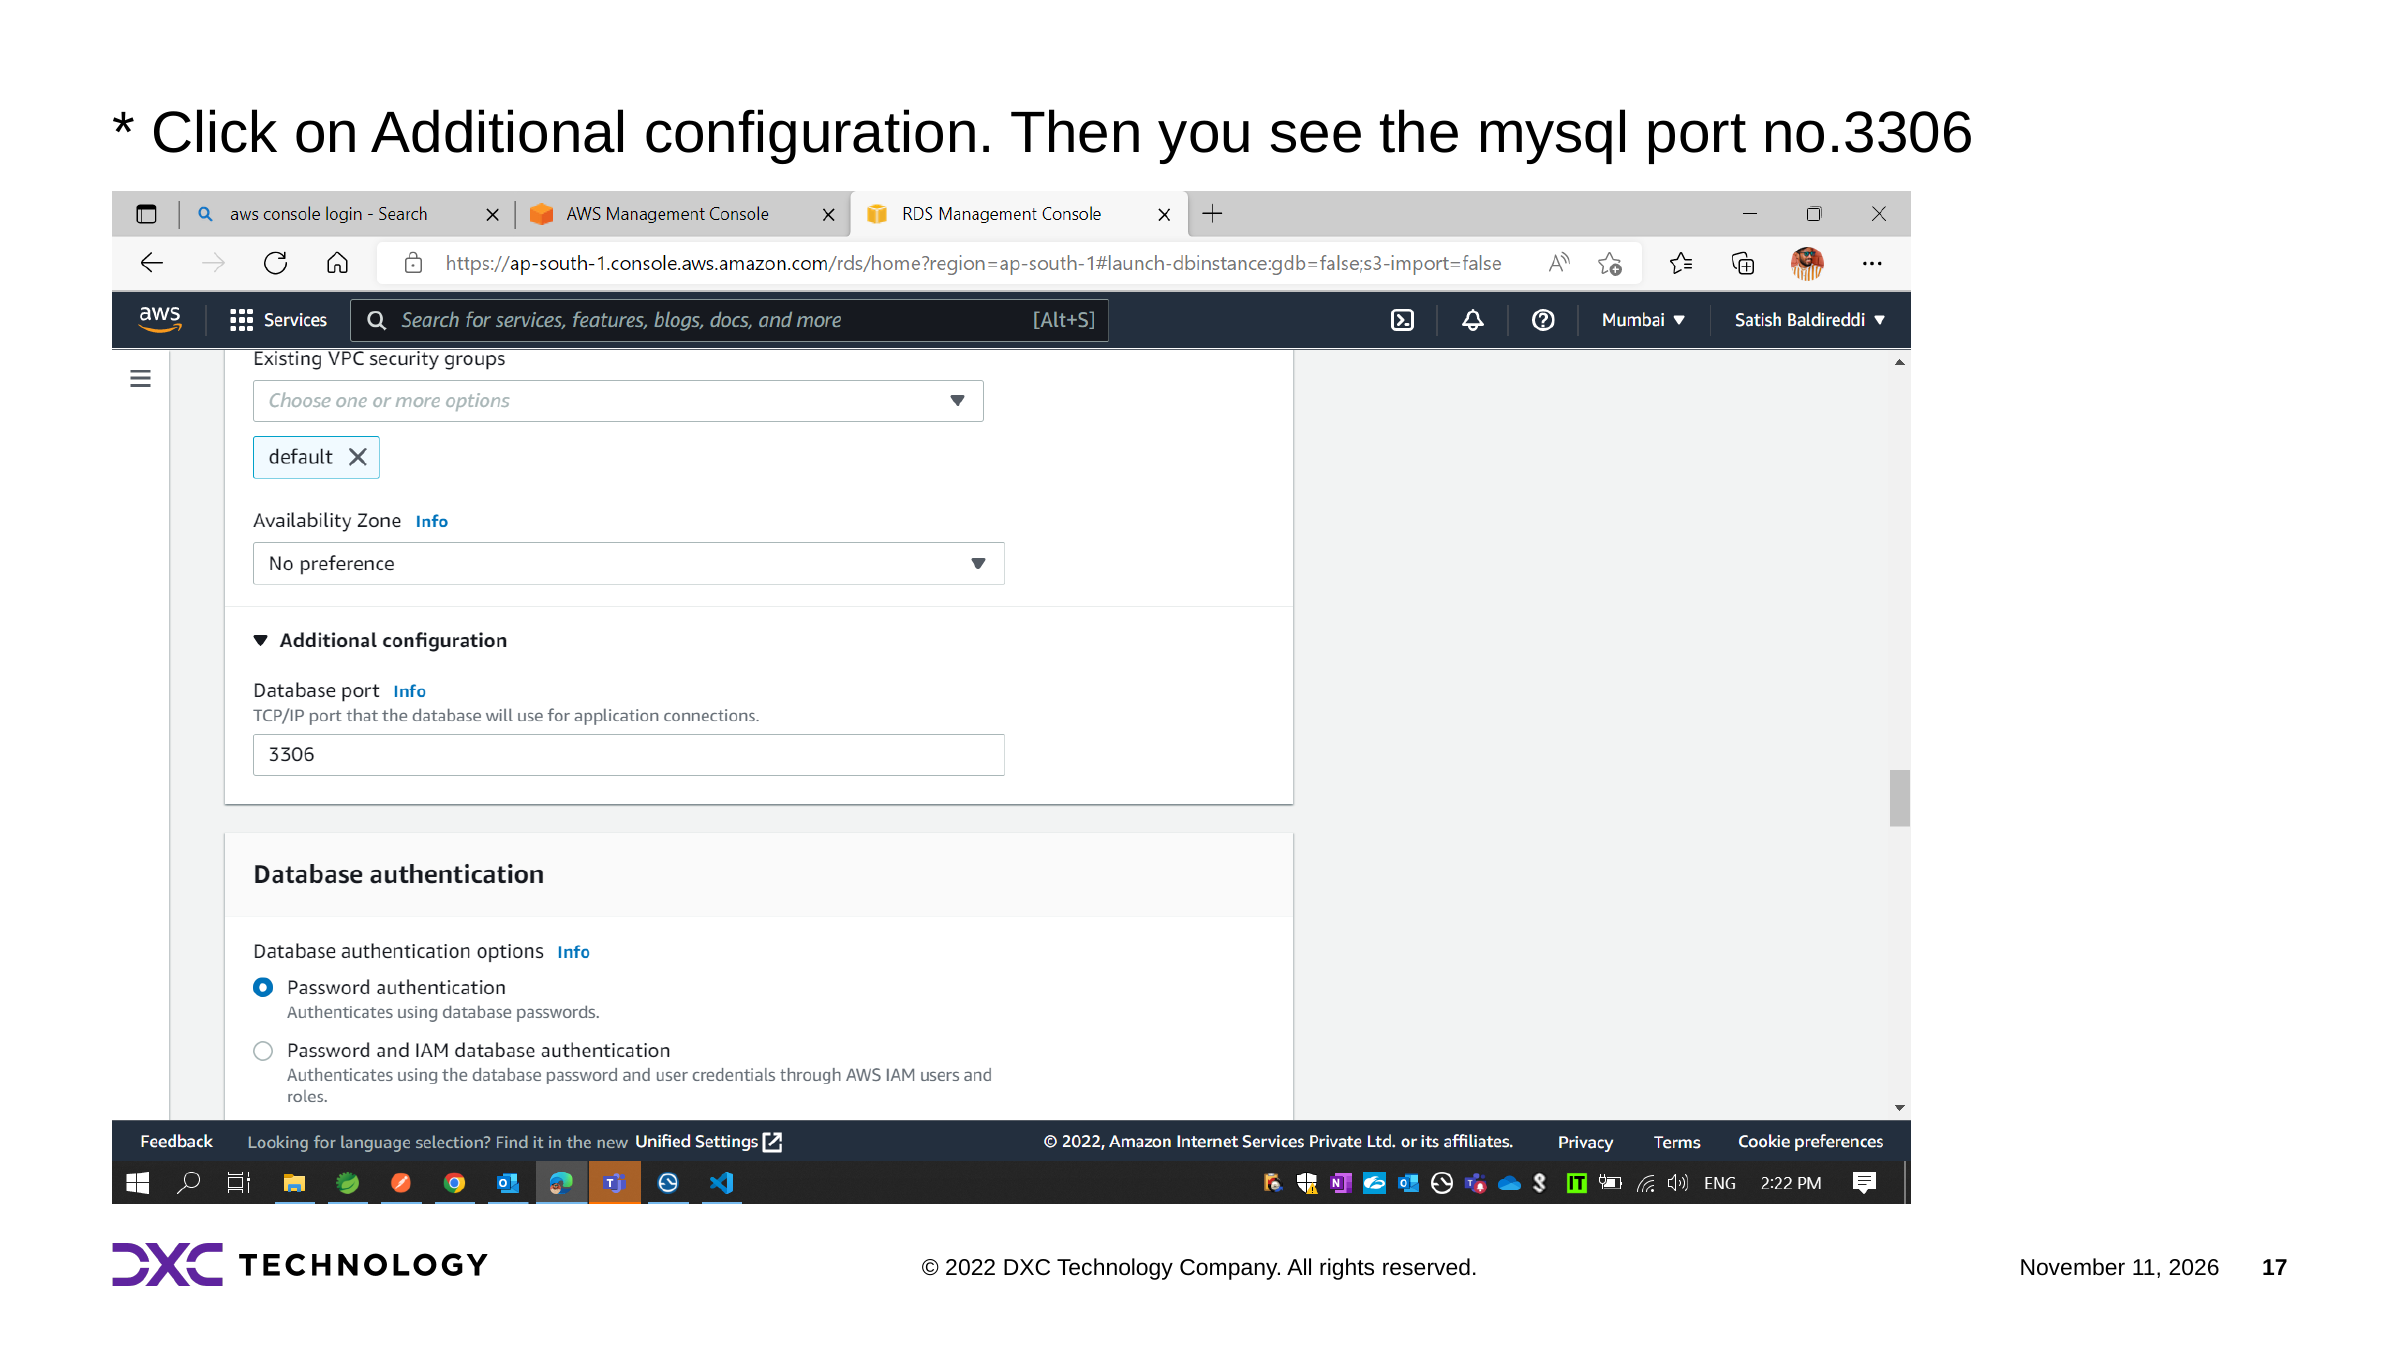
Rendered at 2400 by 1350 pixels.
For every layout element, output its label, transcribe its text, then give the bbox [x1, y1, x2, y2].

picture [112, 1243, 488, 1286]
picture [112, 191, 1911, 1204]
title * Click on Additional configuration. Then you see the mysql port no.3306 [112, 104, 2288, 338]
